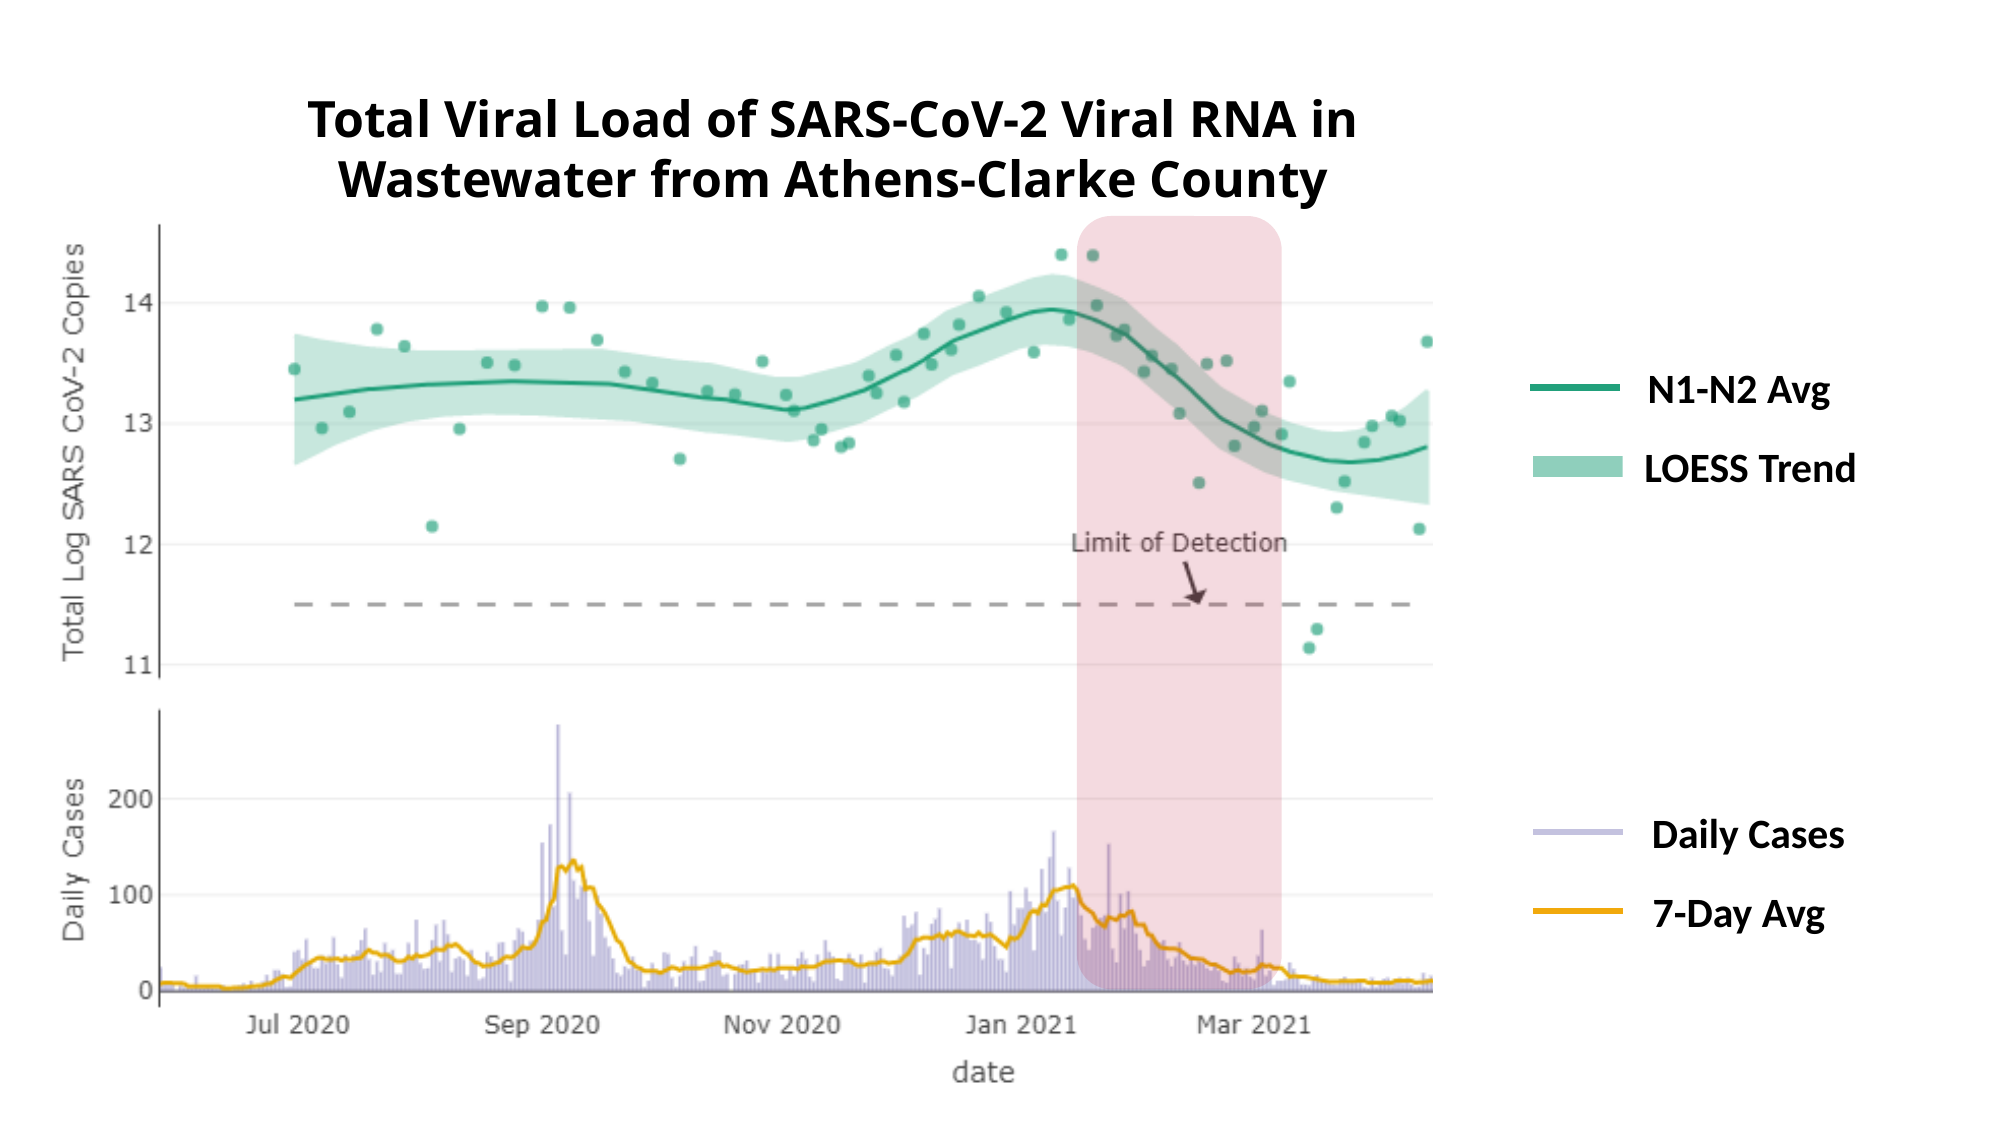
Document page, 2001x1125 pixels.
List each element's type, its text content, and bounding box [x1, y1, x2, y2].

text_box LOESS Trend [1629, 433, 1887, 499]
picture [39, 174, 1433, 1089]
text_box Total Viral Load of SARS-CoV-2 Viral RNA in Wastewater from Athens-Clarke County [183, 79, 1483, 215]
text_box N1-N2 Avg [1629, 354, 1849, 420]
text_box 7-Day Avg [1629, 878, 1849, 944]
text_box Daily Cases [1575, 799, 1922, 864]
